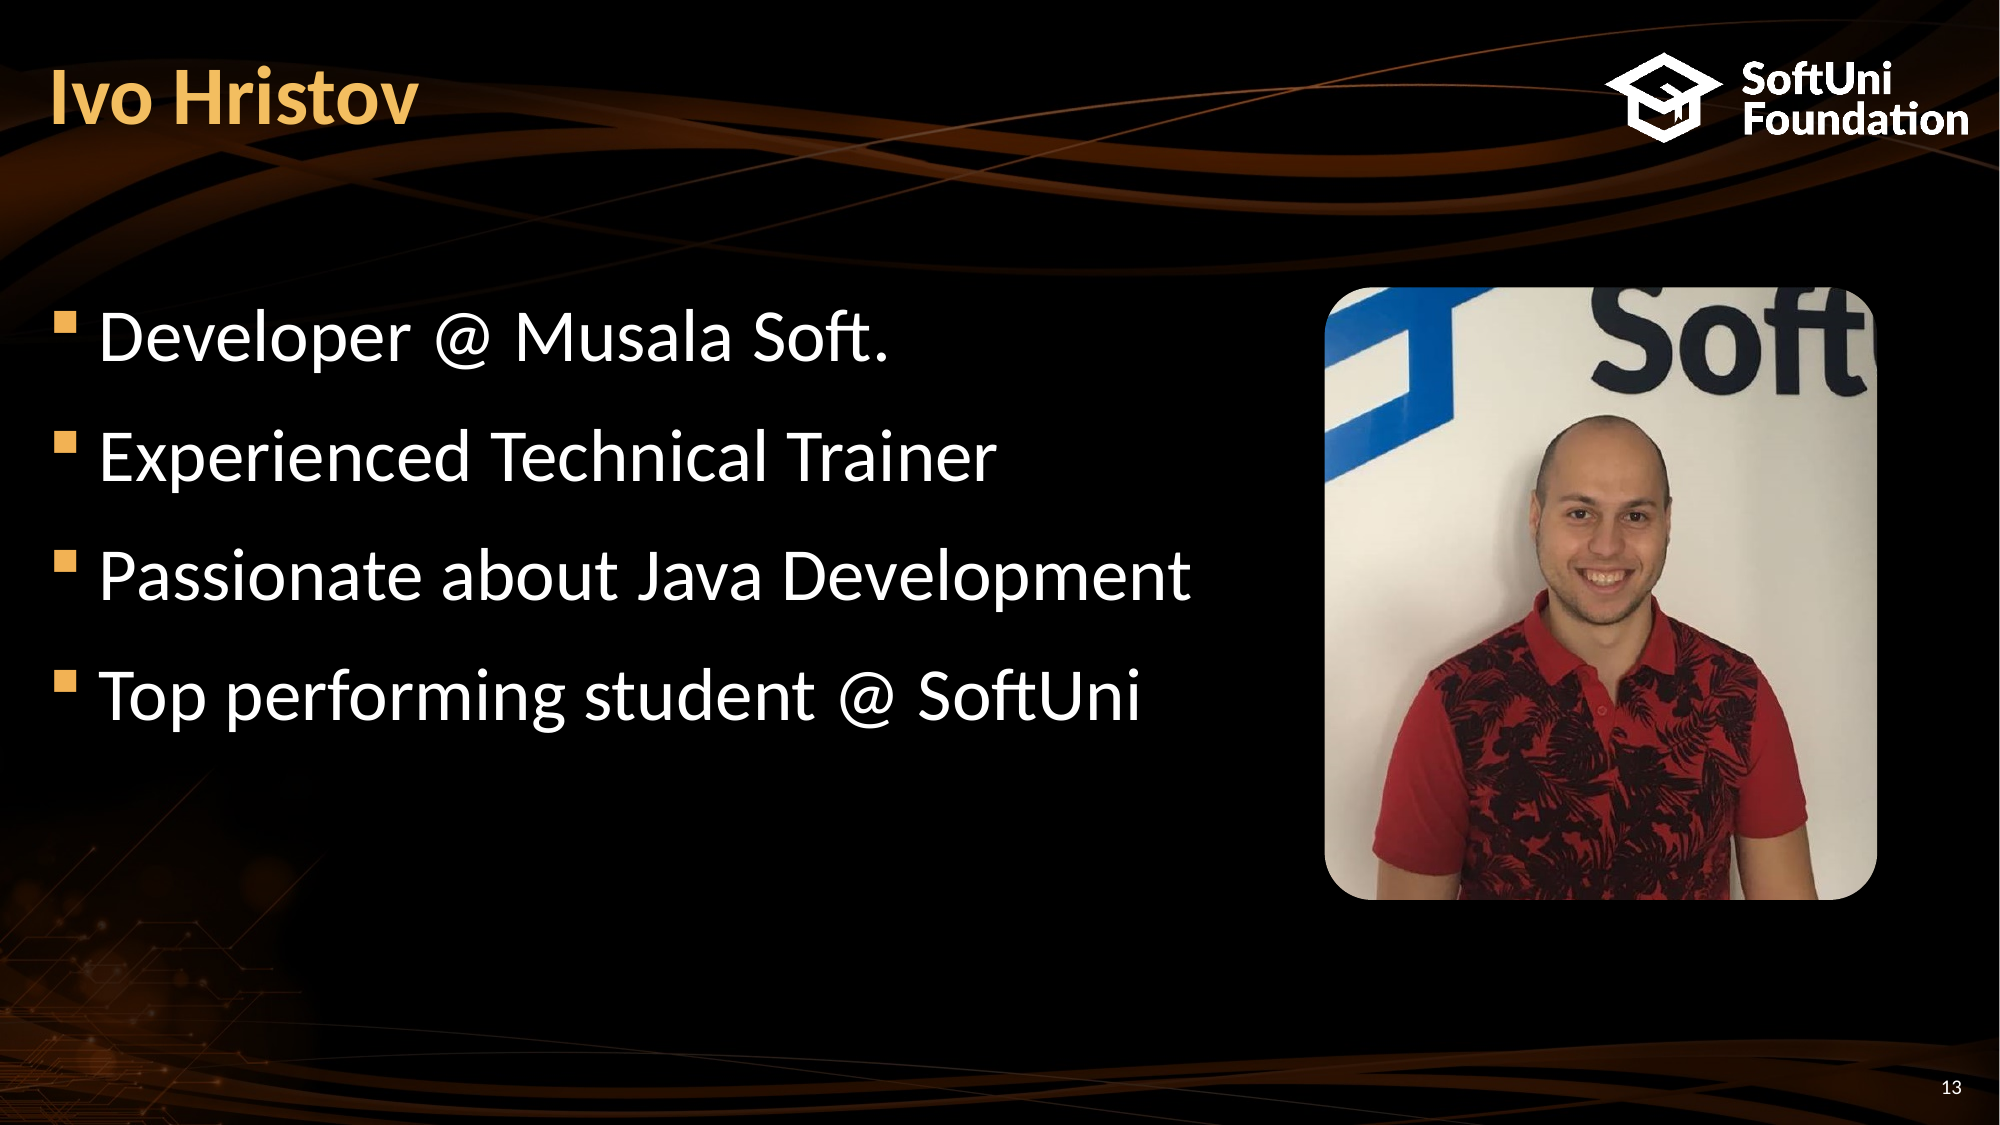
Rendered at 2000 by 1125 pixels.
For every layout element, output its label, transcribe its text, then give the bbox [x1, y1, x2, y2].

slide_number 13 [1897, 1070, 1968, 1103]
picture [0, 0, 2000, 1125]
list Developer @ Musala Soft. Experienced Technical Trainer Passionate about Java Development Top performing student @ SoftUni [31, 276, 1263, 1063]
title Ivo Hristov [30, 6, 1602, 189]
